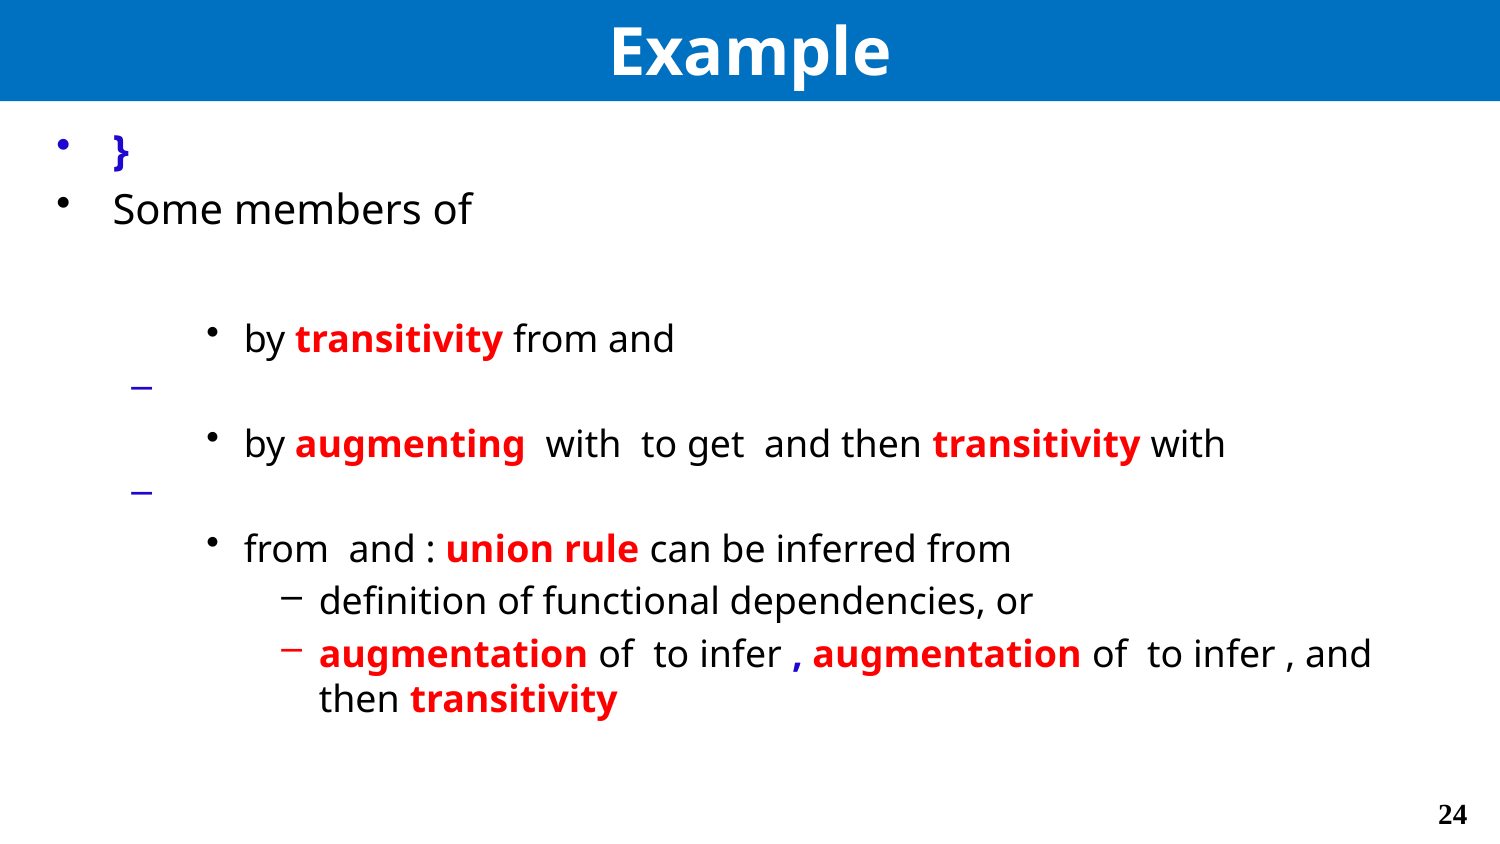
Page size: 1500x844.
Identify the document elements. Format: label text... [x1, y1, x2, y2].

title Example [0, 0, 1500, 102]
